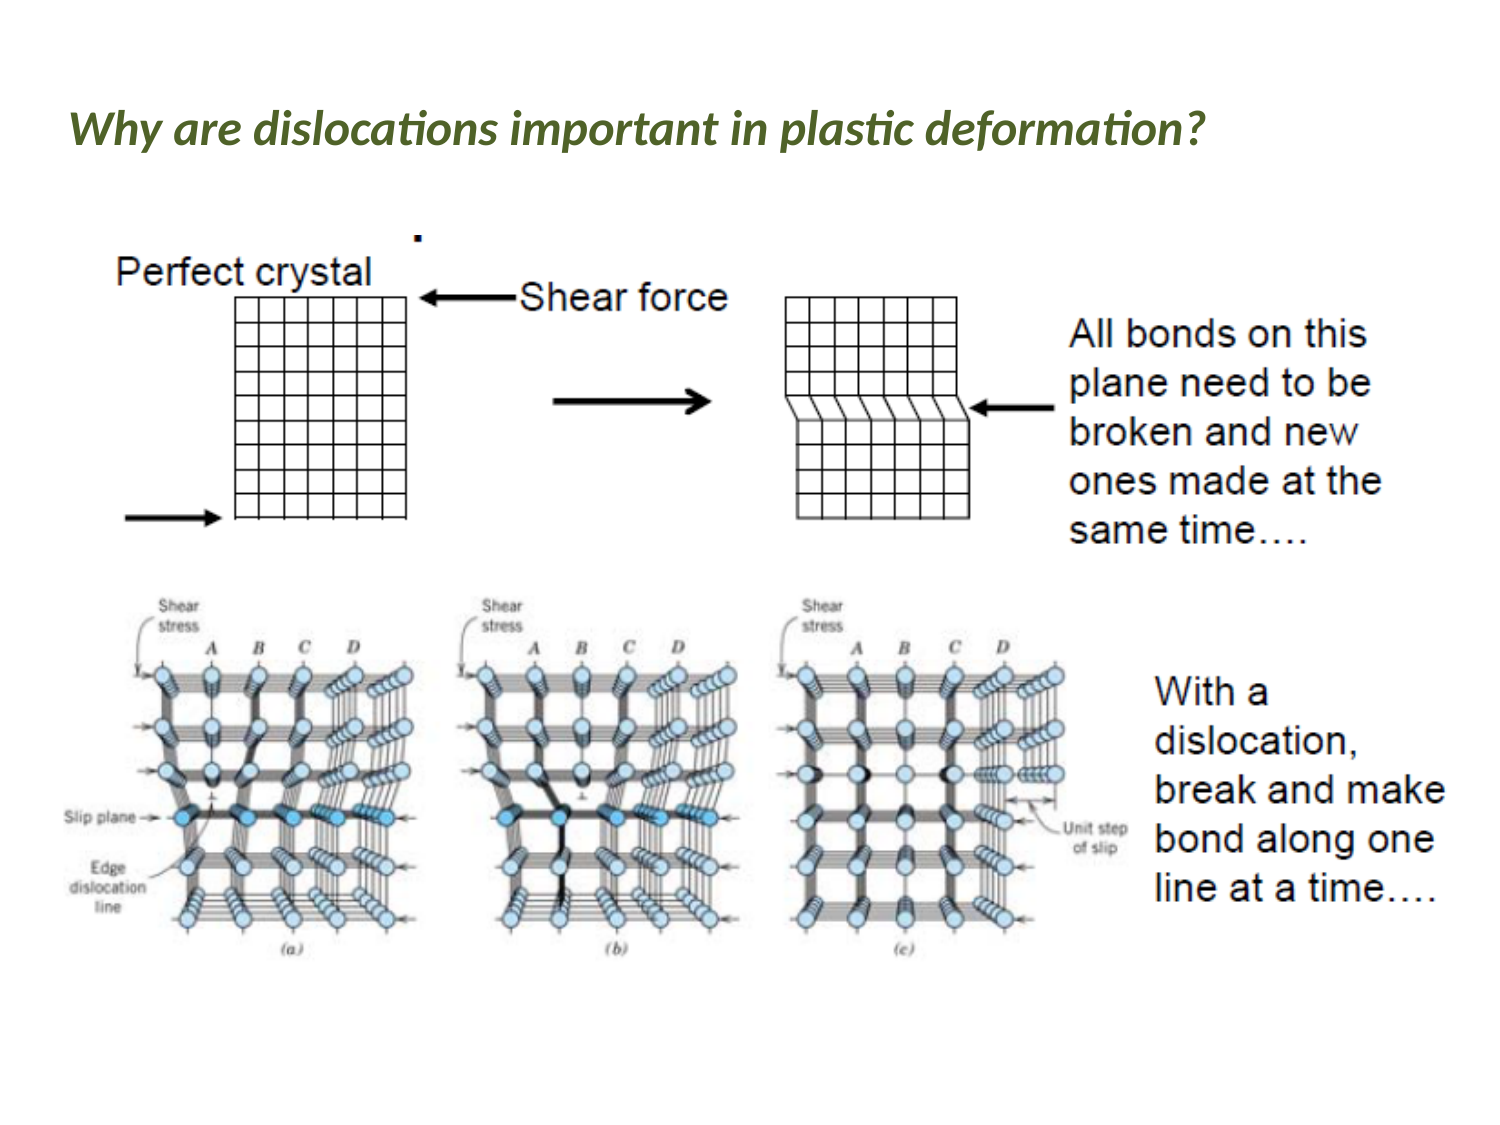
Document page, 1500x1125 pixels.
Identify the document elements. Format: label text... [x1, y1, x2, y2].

text_box Why are dislocations important in plastic deformation? [53, 88, 1412, 163]
picture [52, 234, 1483, 1000]
